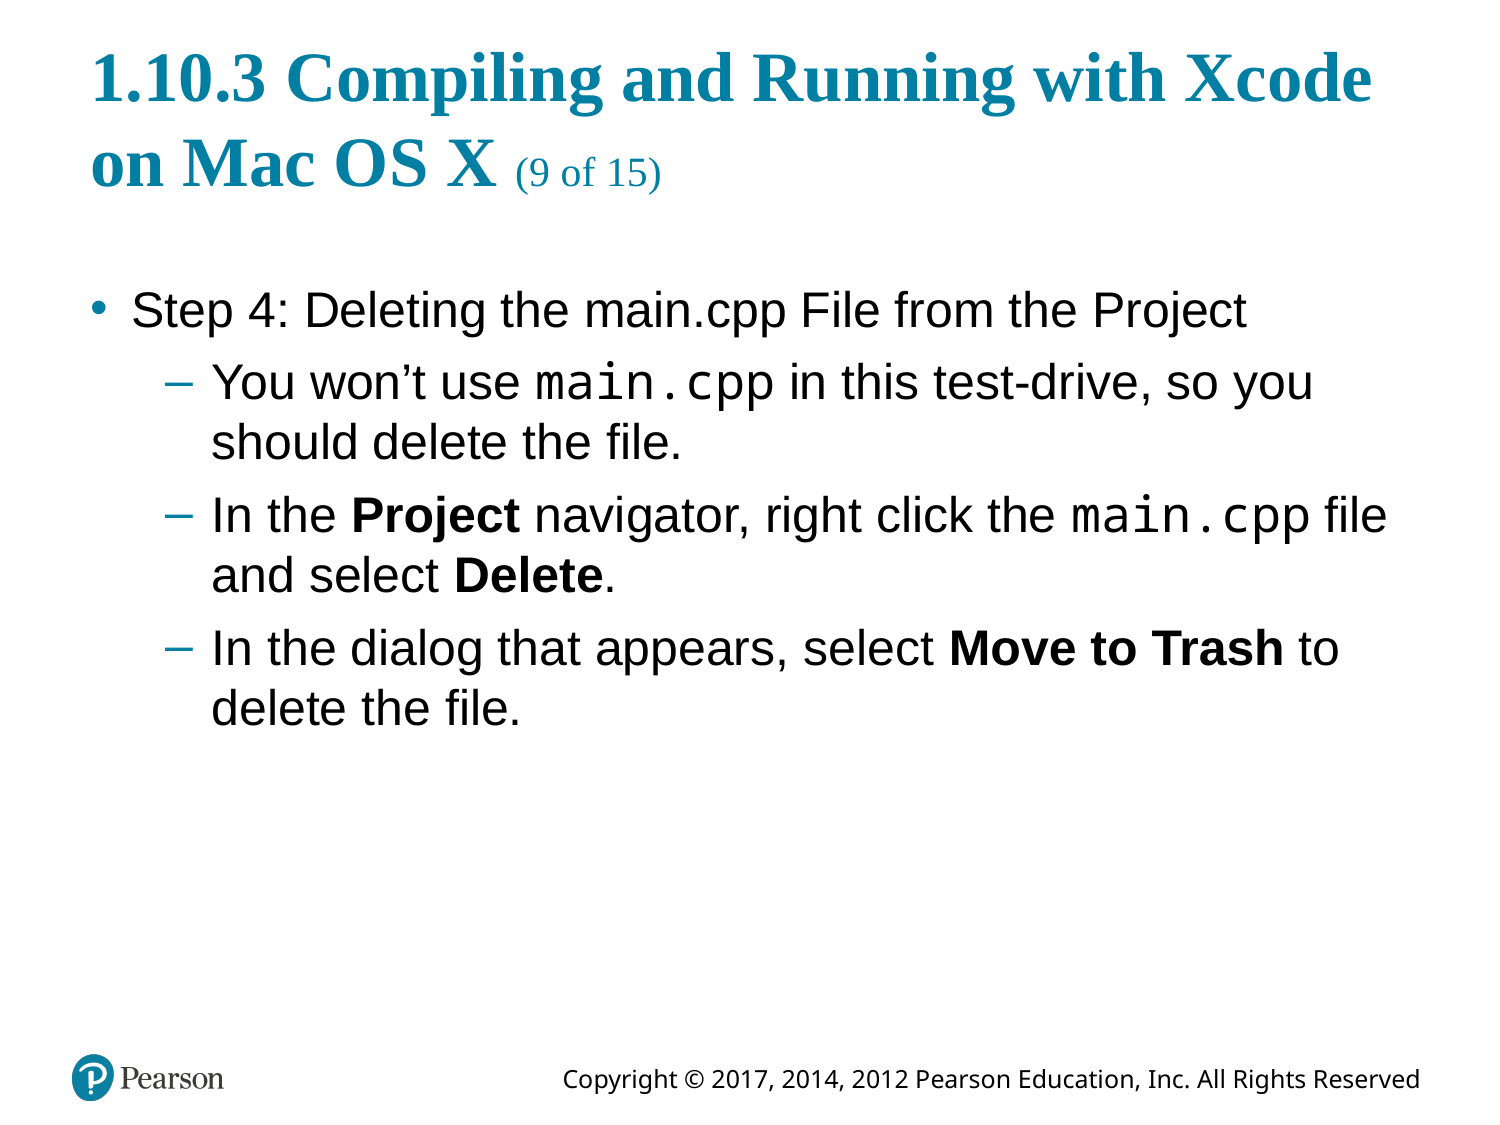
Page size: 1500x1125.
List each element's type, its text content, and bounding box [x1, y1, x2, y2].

title 1.10.3 Compiling and Running with Xcode on Mac O S X (9 of 15) [75, 35, 1425, 216]
picture [98, 1054, 224, 1101]
list Step 4: Deleting the main.cpp File from the Project You won’t use main.cpp in this test-drive, so you should delete the file. In the Project navigator, right click the main.cpp file and select Delete. In the dialog that appears, select Move to Trash to delete the file. [75, 262, 1425, 1005]
picture [80, 1063, 106, 1088]
picture [72, 1054, 88, 1070]
picture [72, 1087, 83, 1101]
